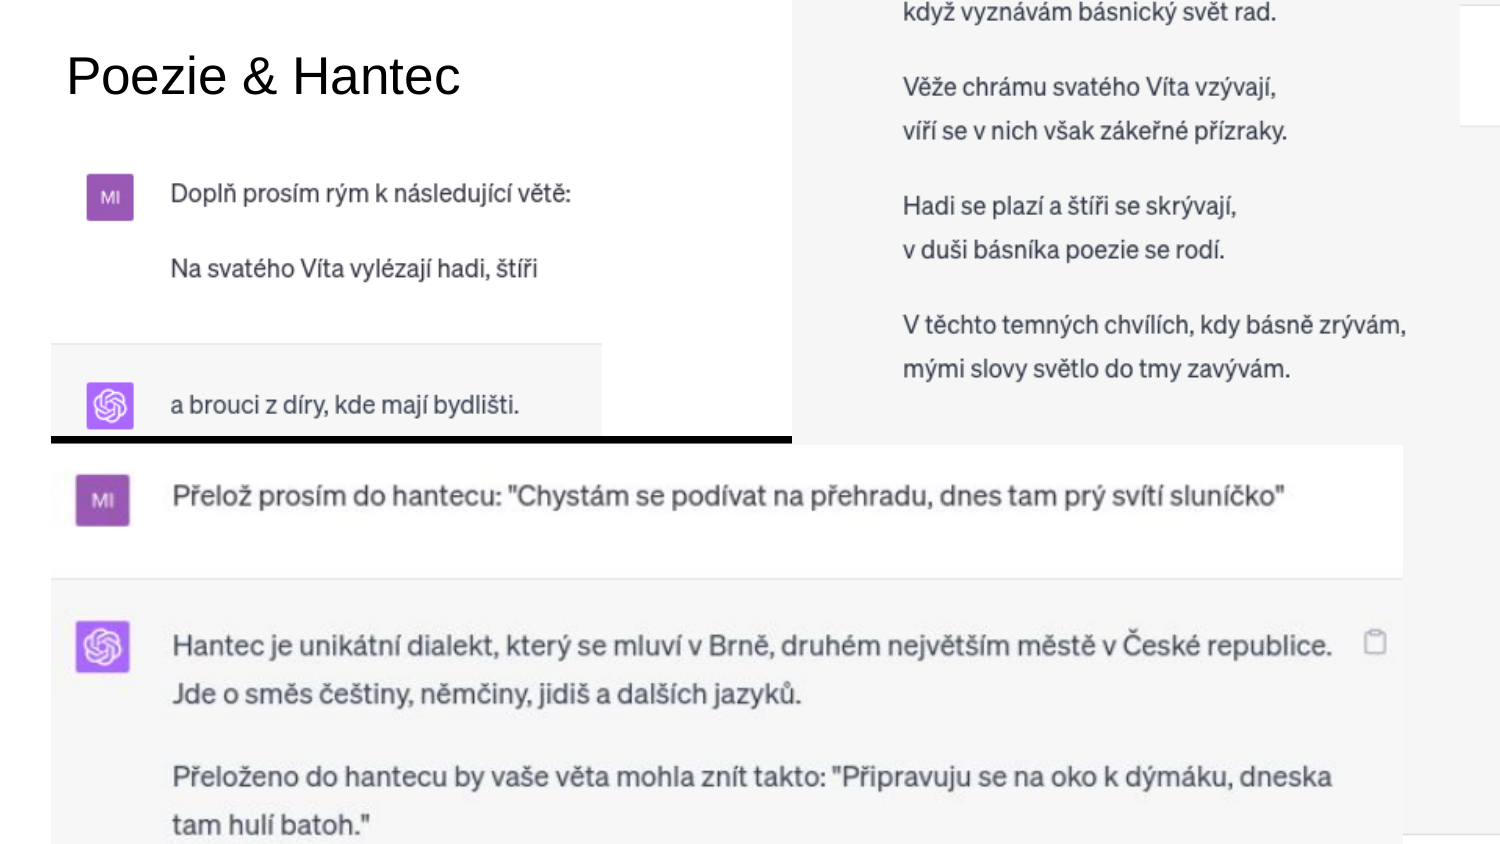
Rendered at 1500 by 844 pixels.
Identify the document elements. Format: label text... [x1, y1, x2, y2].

title Poezie & Hantec [51, 26, 786, 121]
picture [50, 0, 1500, 844]
